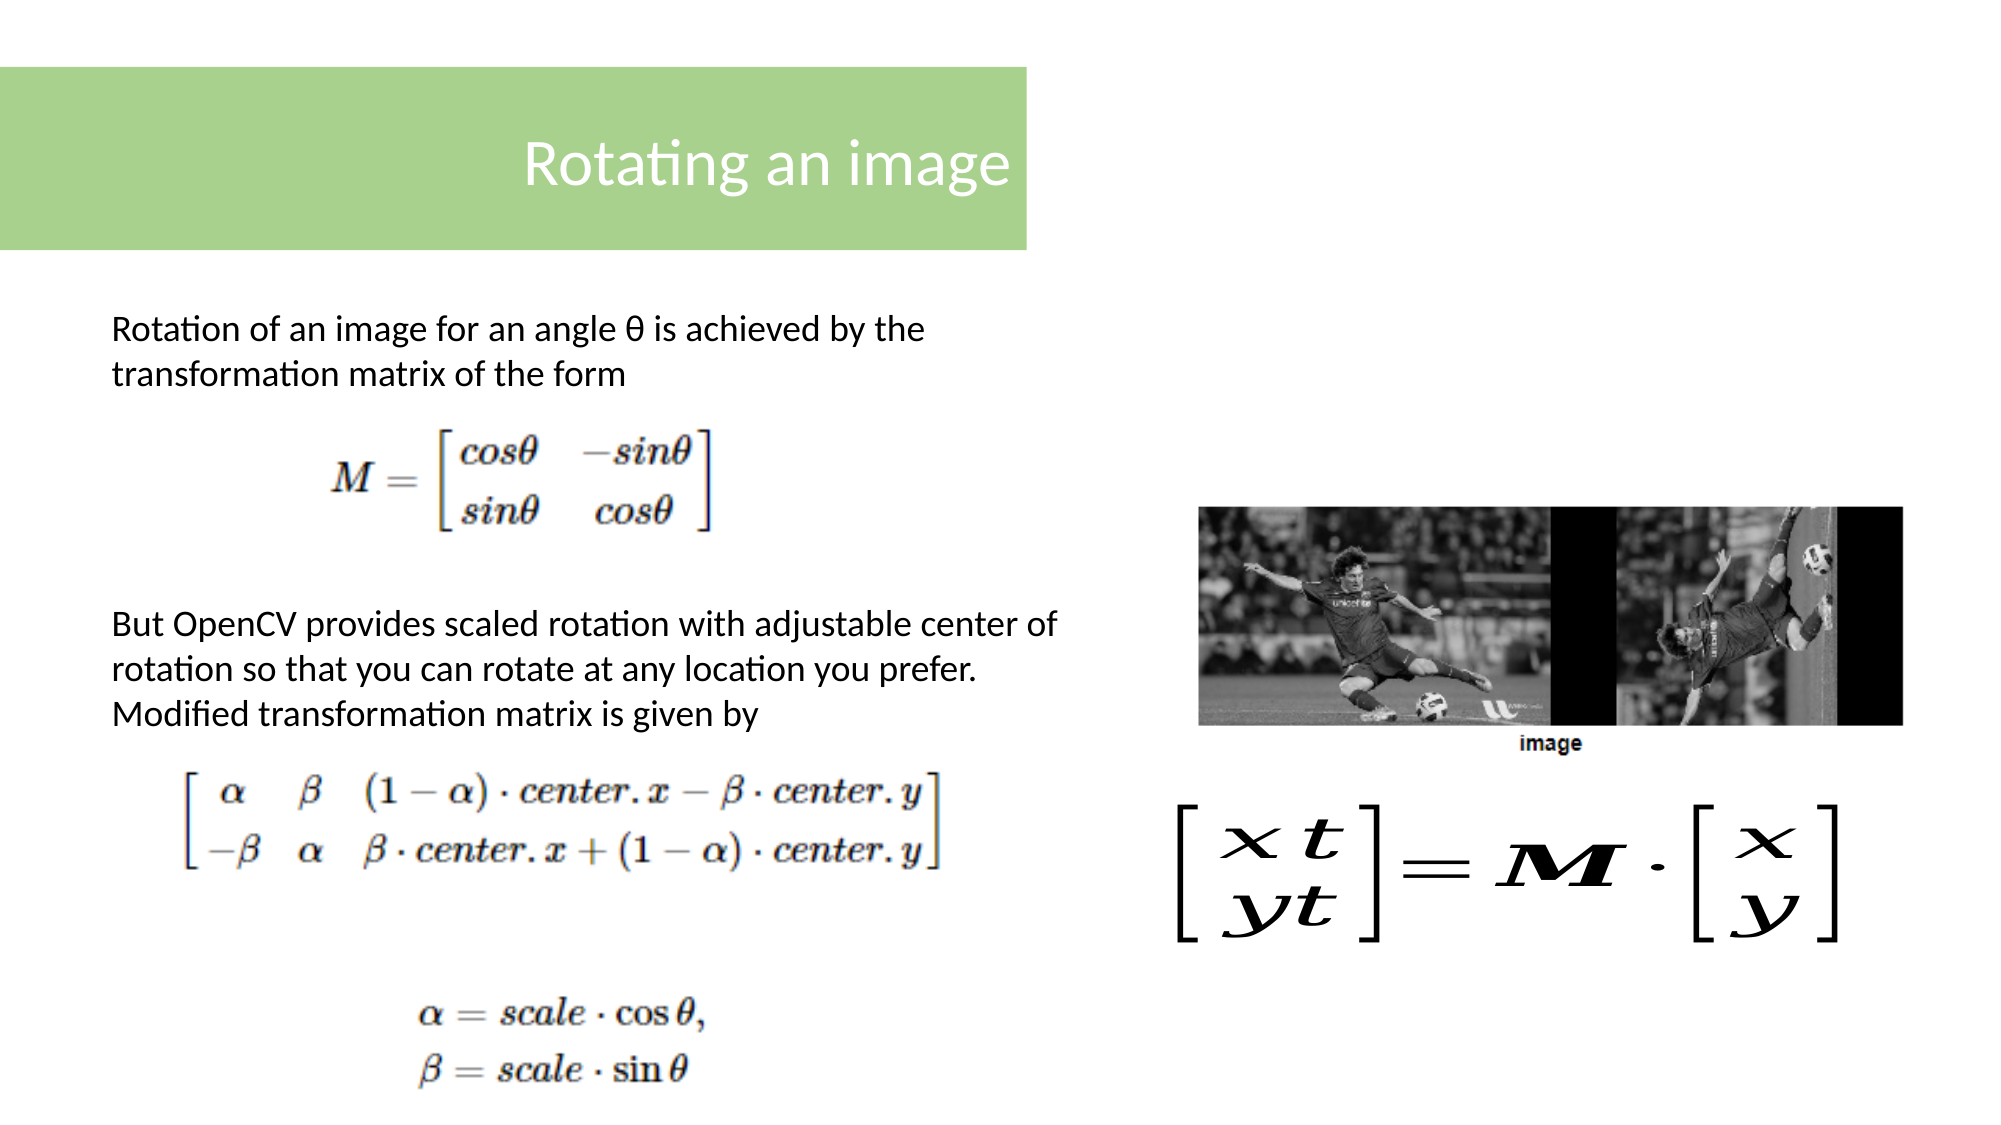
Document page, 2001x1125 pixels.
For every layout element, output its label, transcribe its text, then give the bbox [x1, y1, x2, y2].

text_box Rotating an image [0, 66, 1028, 251]
picture [105, 721, 1004, 1125]
picture [1144, 482, 1933, 776]
picture [267, 393, 760, 572]
text_box Rotation of an image for an angle θ is achieved by the transformation matrix of the form [96, 296, 1097, 402]
text_box But OpenCV provides scaled rotation with adjustable center of rotation so that you can rotate at any location you prefer. Modified transformation matrix is given by [96, 591, 1097, 741]
